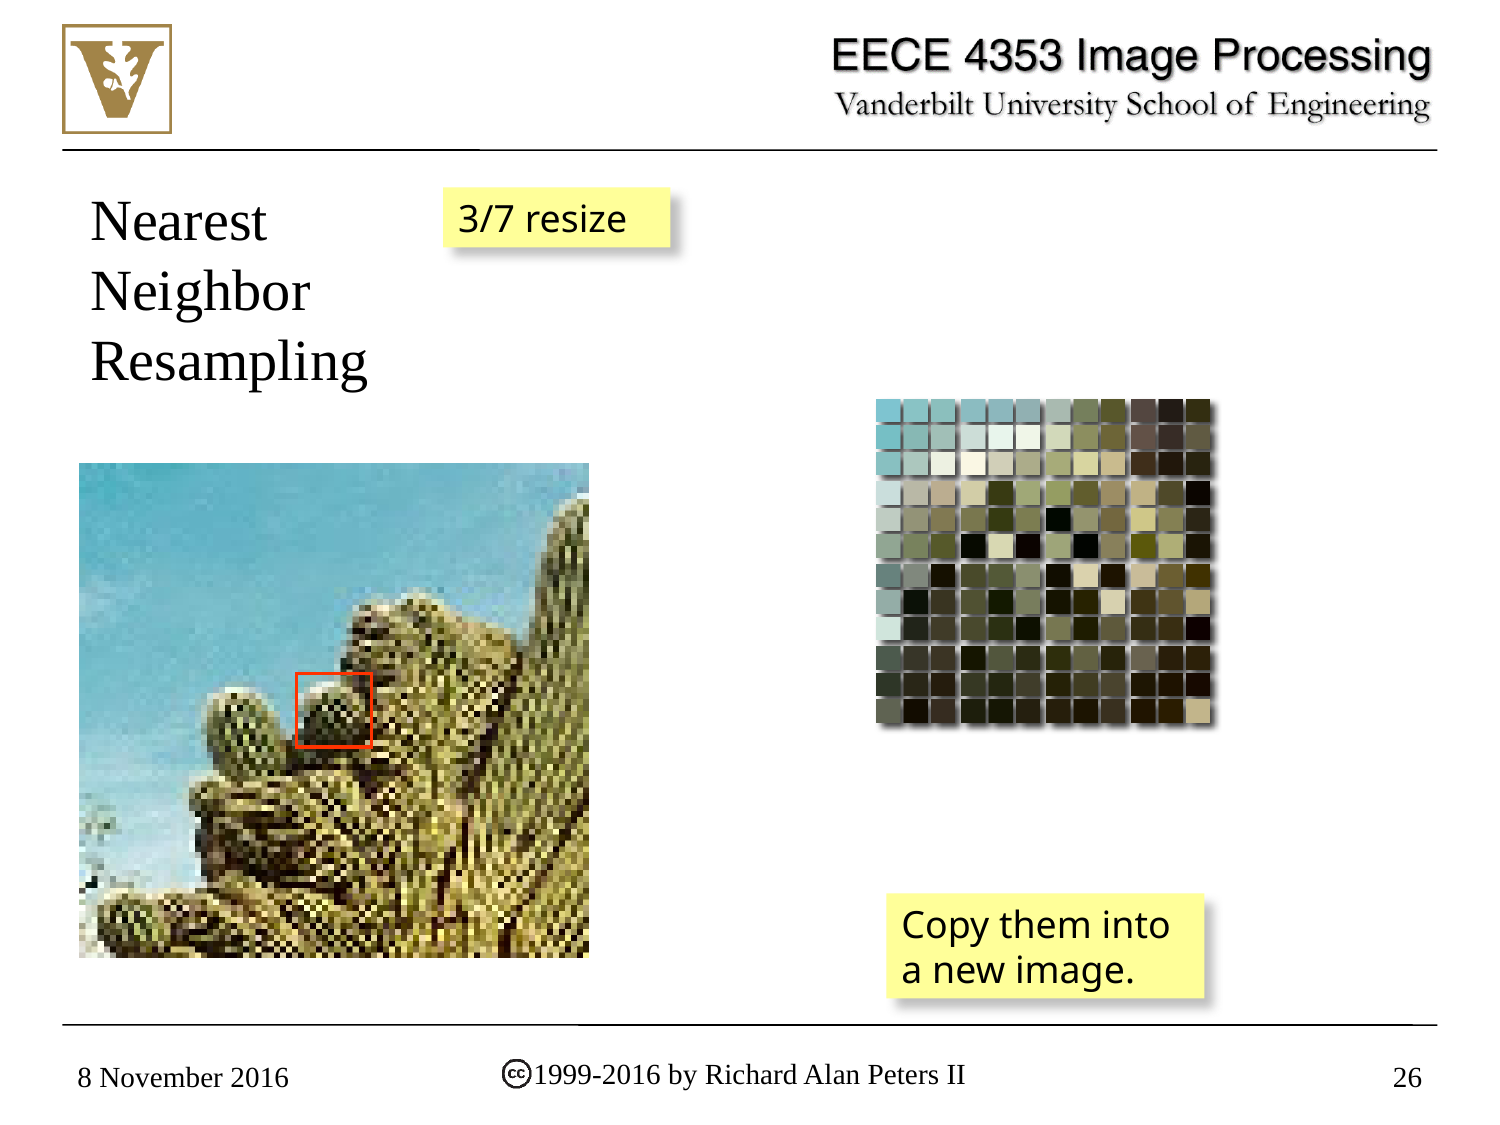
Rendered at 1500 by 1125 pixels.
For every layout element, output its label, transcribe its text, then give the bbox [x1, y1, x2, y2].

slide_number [62, 1045, 413, 1106]
title Nearest Neighbor Resampling [75, 174, 450, 400]
picture [498, 1055, 512, 1091]
picture [62, 24, 172, 134]
slide_number 26 [1087, 1045, 1438, 1106]
footer 1999-2016 by Richard Alan Peters II [512, 1042, 988, 1103]
picture [79, 462, 589, 958]
picture [727, 247, 1407, 908]
text_box 3/7 resize [450, 187, 671, 248]
picture [826, 25, 1436, 133]
text_box Copy them into a new image. [886, 916, 1205, 999]
